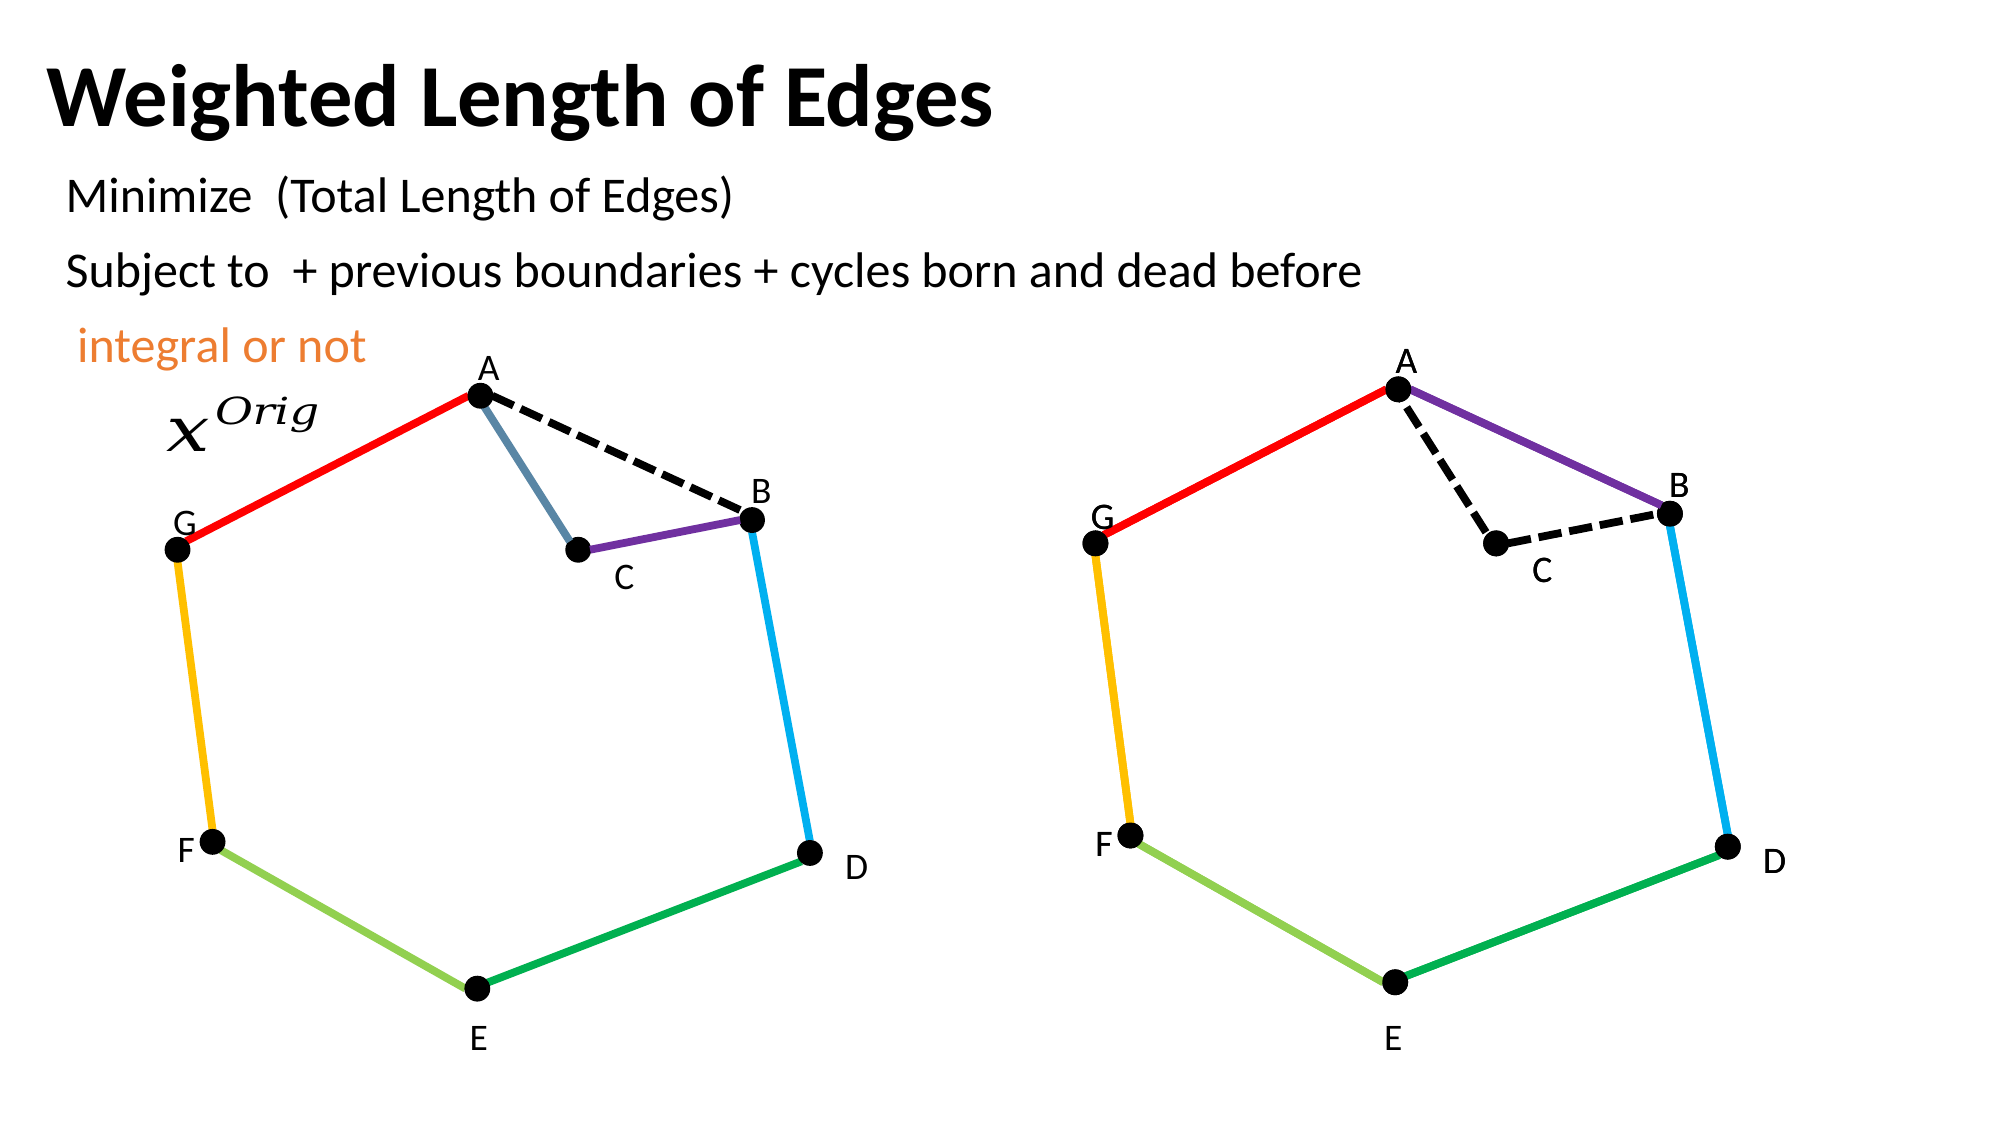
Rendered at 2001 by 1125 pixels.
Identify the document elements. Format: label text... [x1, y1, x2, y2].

text_box D [830, 834, 914, 895]
text_box [464, 975, 491, 1002]
text_box A [1380, 328, 1456, 389]
text_box [1082, 544, 1109, 557]
text_box [1382, 969, 1409, 996]
text_box [1714, 833, 1741, 860]
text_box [220, 850, 466, 989]
text_box B [1662, 452, 1730, 513]
text_box [467, 382, 490, 405]
text_box [565, 536, 591, 563]
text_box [1095, 555, 1131, 824]
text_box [1103, 389, 1387, 535]
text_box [471, 387, 570, 542]
text_box [739, 507, 765, 533]
text_box Weighted Length of Edges [32, 30, 1010, 152]
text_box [177, 561, 213, 830]
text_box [492, 395, 744, 512]
text_box [164, 551, 191, 563]
text_box [1385, 376, 1408, 399]
text_box F [162, 817, 238, 878]
text_box [796, 840, 823, 866]
text_box C [599, 550, 675, 604]
text_box G [1076, 484, 1152, 544]
text_box A [463, 335, 538, 395]
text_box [480, 861, 802, 986]
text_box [1389, 380, 1488, 535]
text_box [1669, 525, 1728, 835]
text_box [1507, 513, 1658, 544]
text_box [590, 520, 741, 550]
text_box G [158, 490, 234, 551]
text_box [1410, 389, 1662, 506]
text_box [751, 531, 810, 841]
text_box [1398, 854, 1720, 979]
text_box C [1517, 544, 1593, 598]
text_box [1657, 500, 1683, 527]
text_box E [1369, 1005, 1445, 1066]
text_box D [1748, 828, 1832, 889]
text_box [1483, 530, 1509, 557]
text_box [1138, 843, 1384, 983]
text_box E [454, 1005, 530, 1066]
text_box B [744, 458, 812, 519]
text_box F [1080, 811, 1156, 872]
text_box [185, 395, 469, 542]
